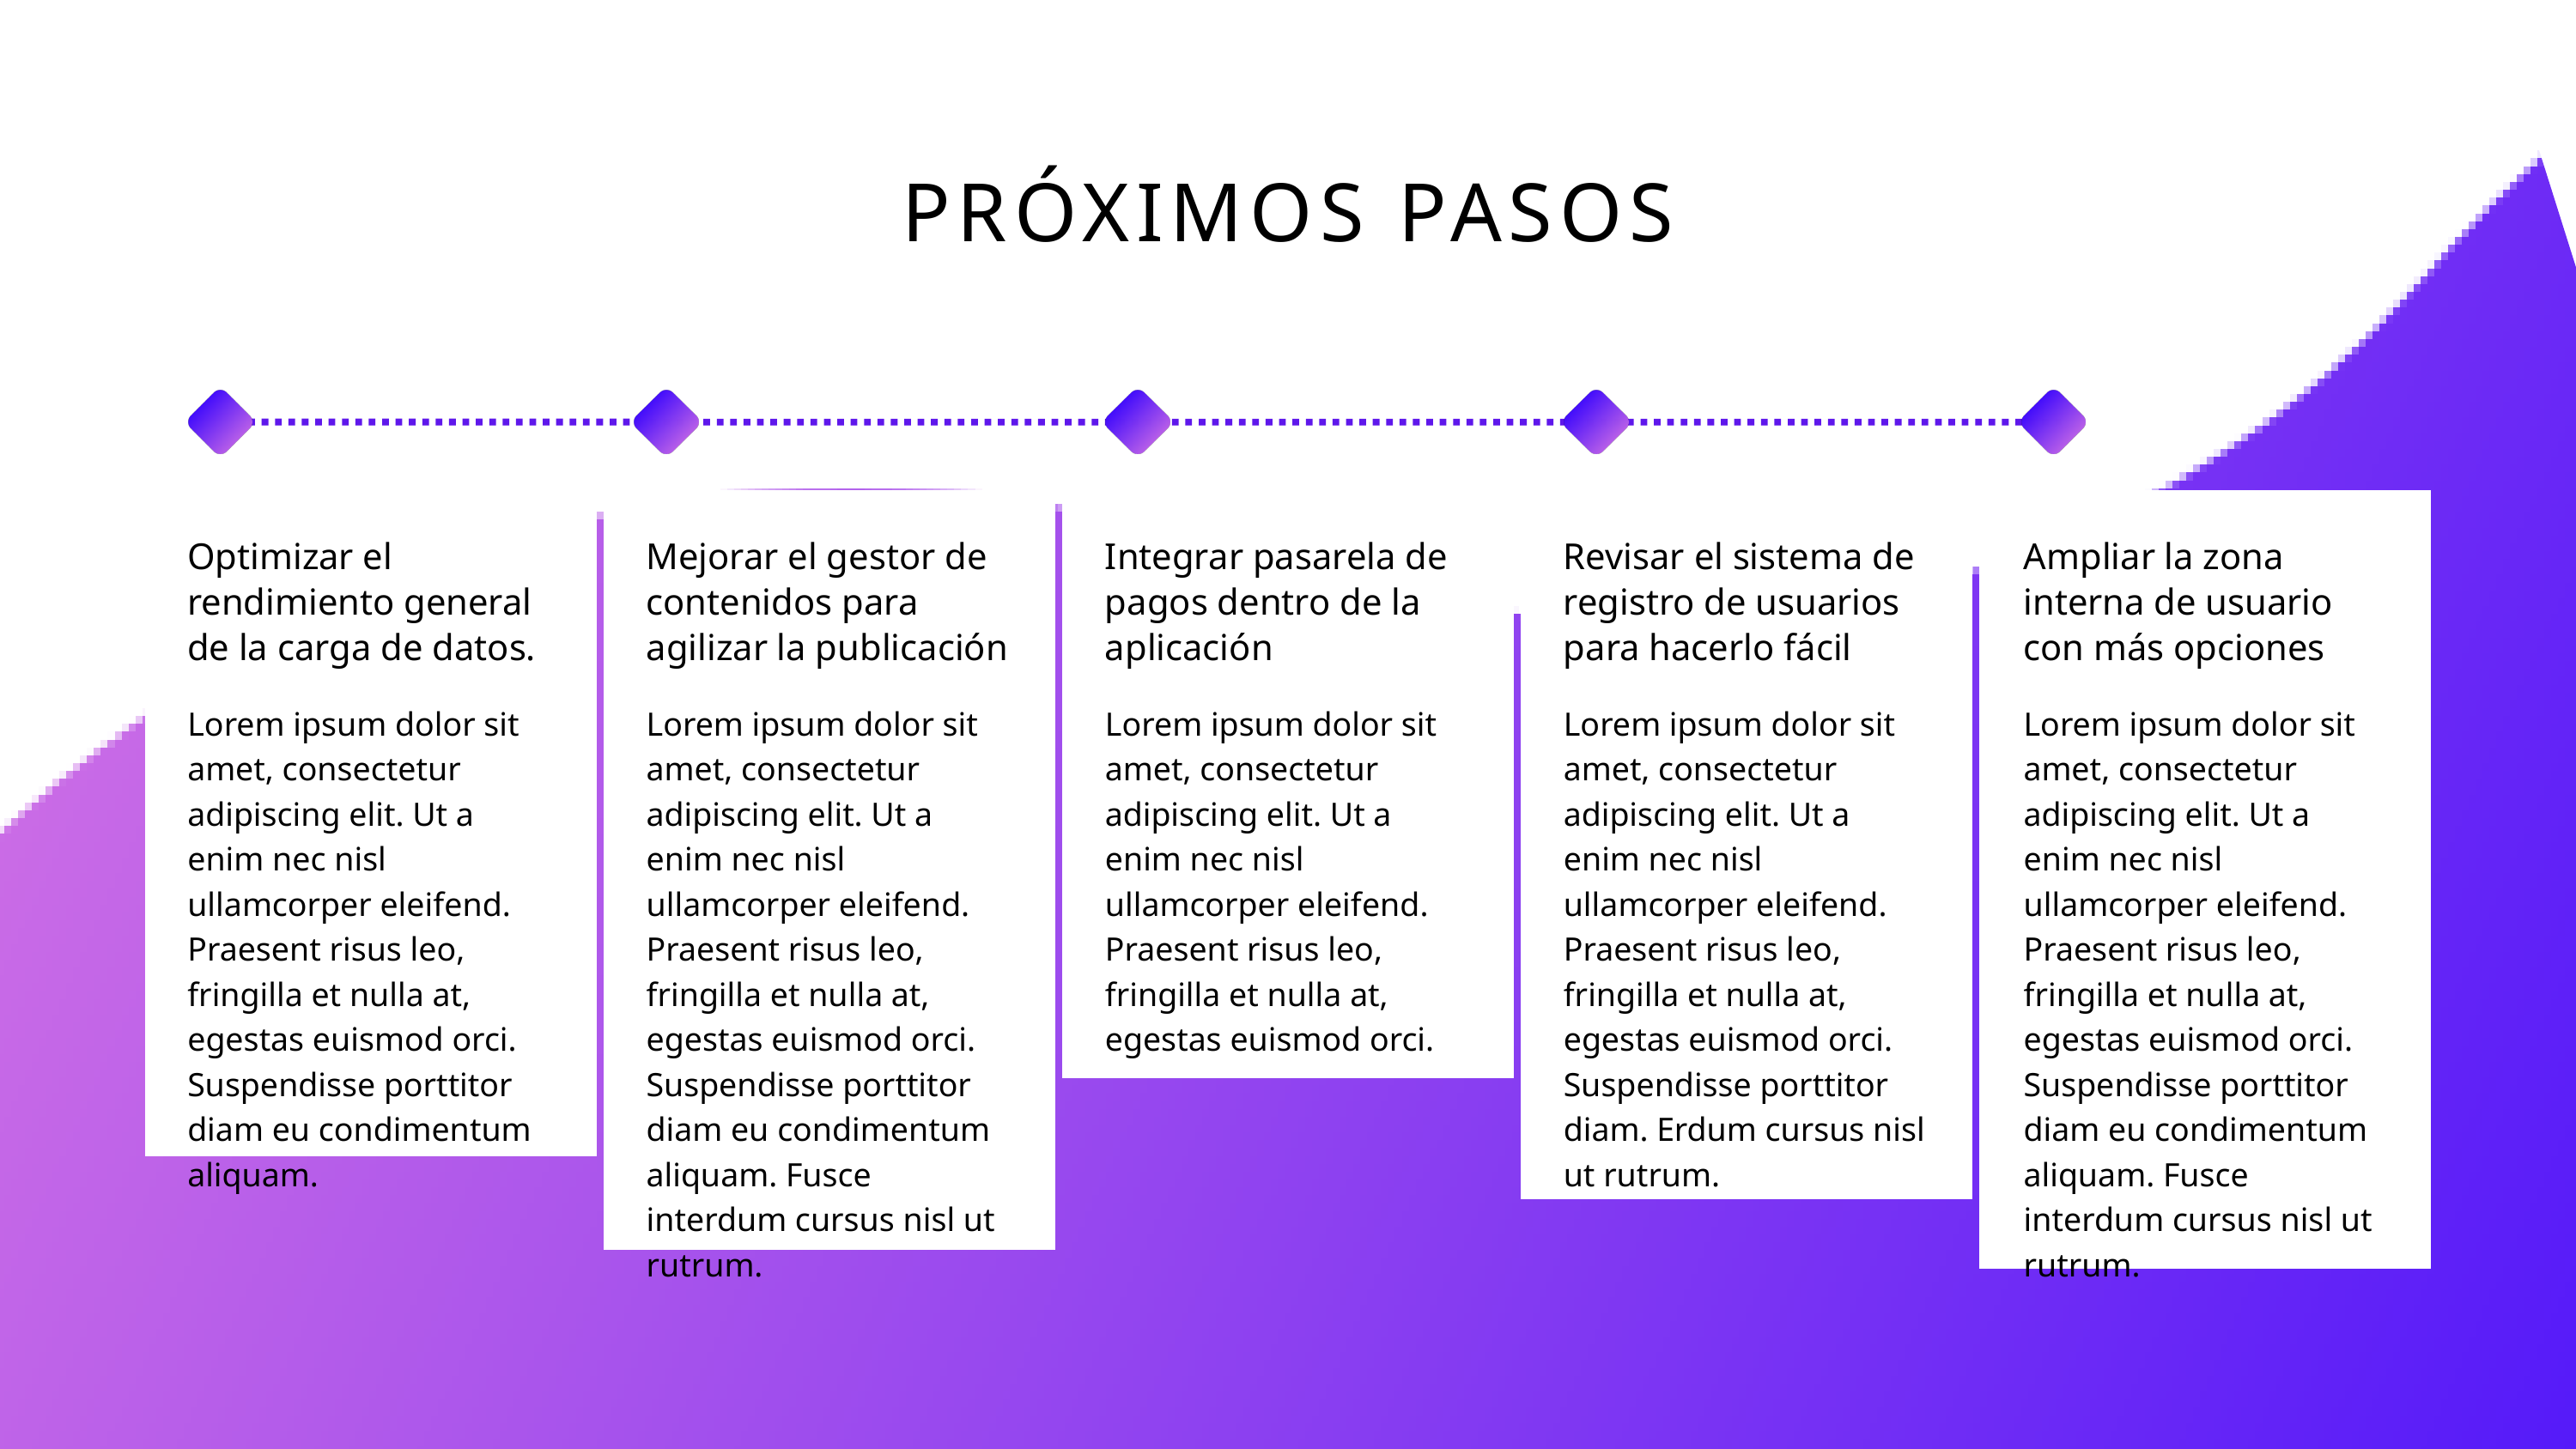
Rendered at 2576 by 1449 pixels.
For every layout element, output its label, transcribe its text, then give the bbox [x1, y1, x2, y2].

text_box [1520, 489, 1973, 1199]
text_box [603, 489, 1056, 1251]
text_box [1978, 489, 2432, 1270]
text_box [2020, 389, 2087, 455]
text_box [1061, 489, 1515, 1079]
text_box Lorem ipsum dolor sit amet, consectetur adipiscing elit. Ut a enim nec nisl ullamcorper eleifend. Praesent risus leo, fringilla et nulla at, egestas euismod orci. Suspendisse porttitor diam eu condimentum aliquam. Fusce interdum cursus nisl ut rutrum. [646, 1257, 1012, 1284]
text_box [1563, 389, 1630, 455]
text_box Lorem ipsum dolor sit amet, consectetur adipiscing elit. Ut a enim nec nisl ullamcorper eleifend. Praesent risus leo, fringilla et nulla at, egestas euismod orci. Suspendisse porttitor diam eu condimentum aliquam. [187, 1163, 554, 1194]
text_box [633, 389, 700, 455]
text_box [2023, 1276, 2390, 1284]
text_box [0, 0, 2576, 1449]
text_box PRÓXIMOS PASOS [144, 94, 2432, 258]
text_box [187, 389, 253, 455]
text_box [1104, 389, 1171, 455]
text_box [144, 489, 598, 1156]
